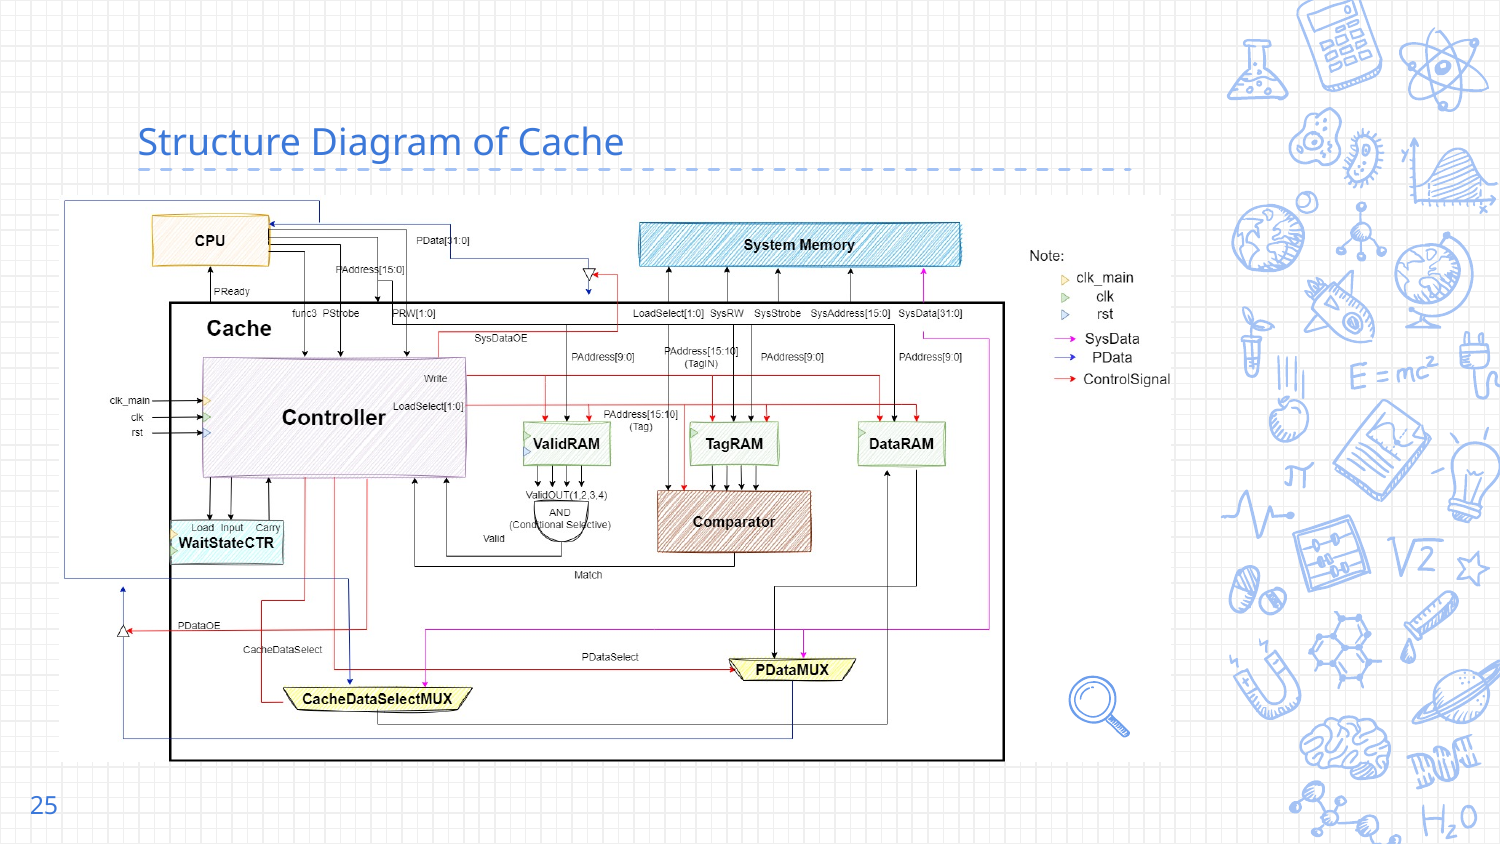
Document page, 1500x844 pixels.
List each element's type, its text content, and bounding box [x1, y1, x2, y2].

slide_number 25 [14, 774, 105, 840]
title Structure Diagram of Cache [122, 36, 1130, 178]
picture [59, 194, 1171, 763]
